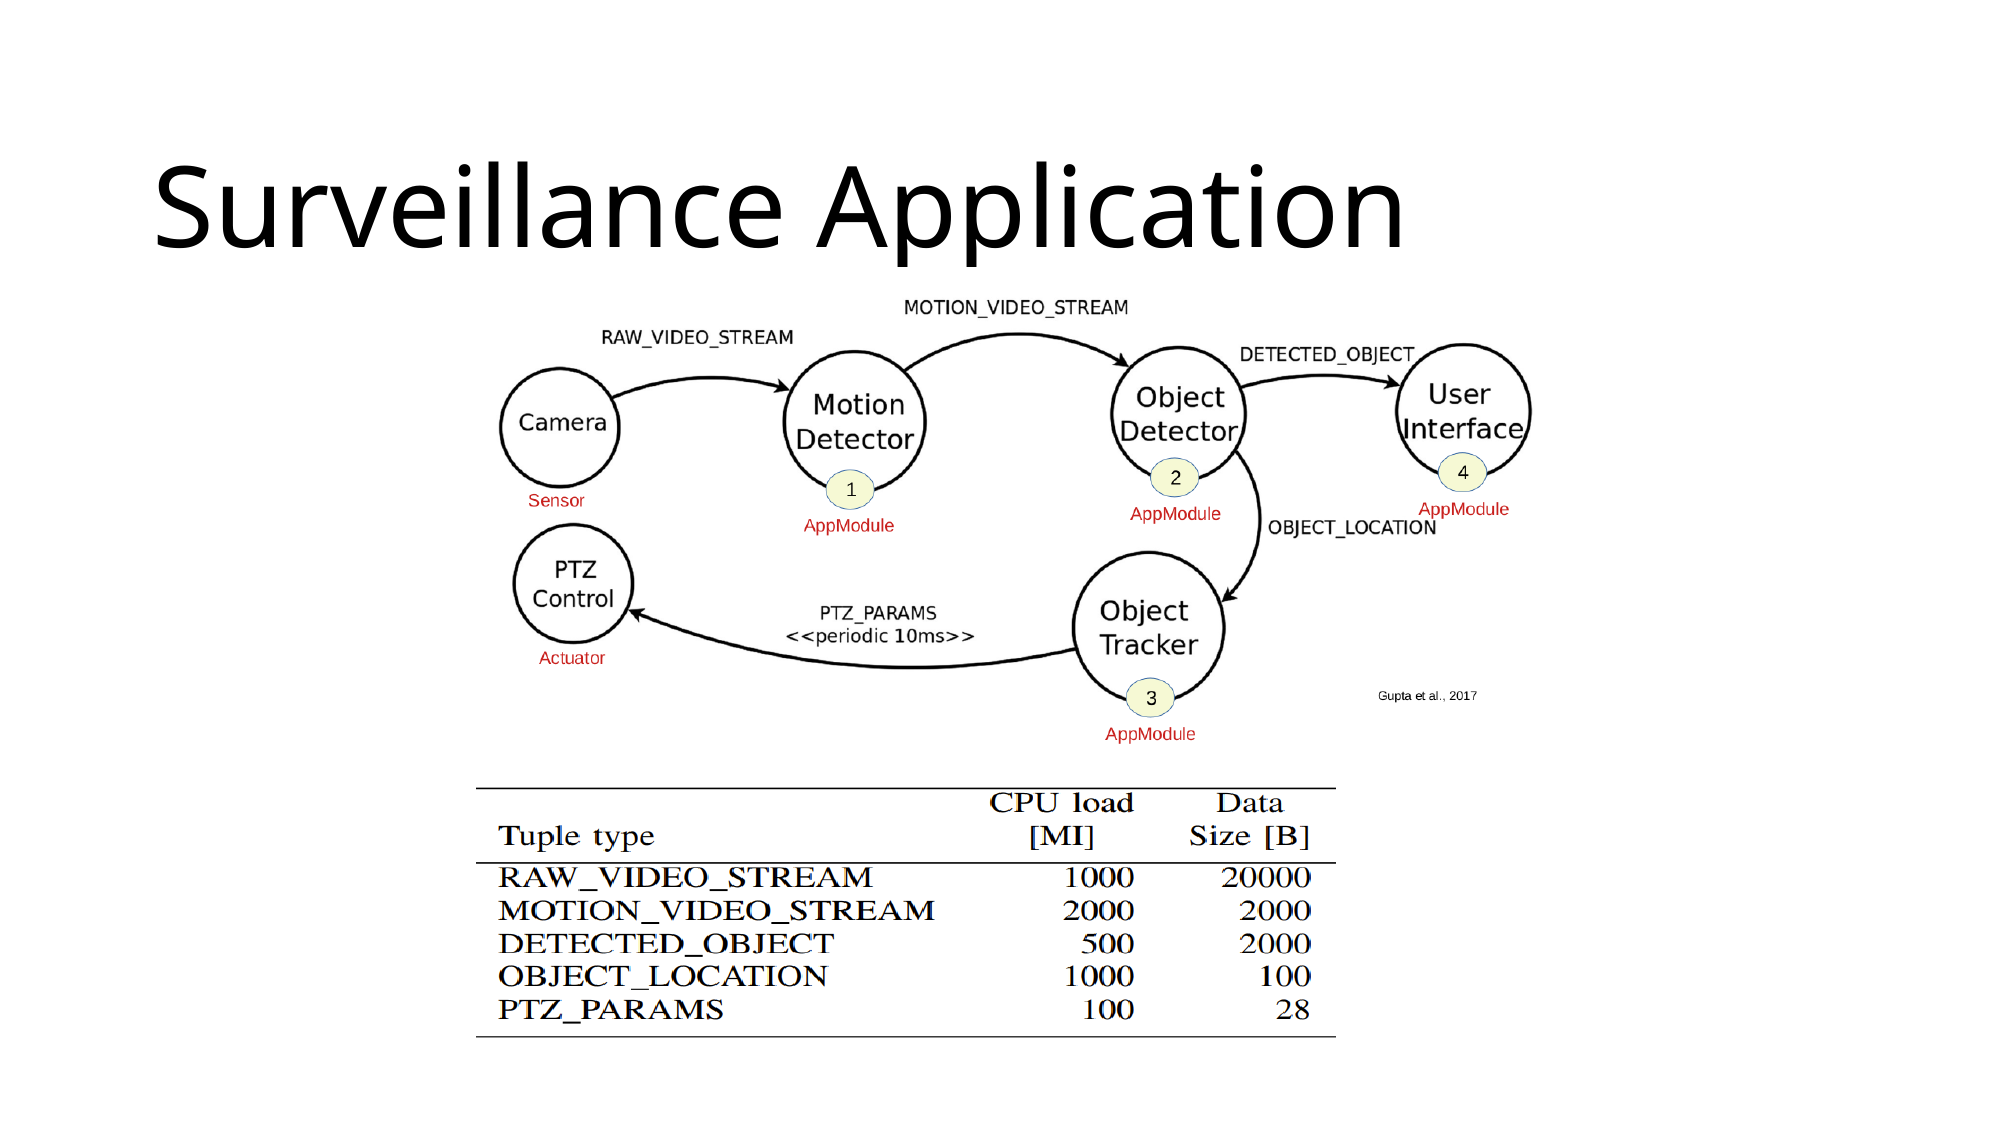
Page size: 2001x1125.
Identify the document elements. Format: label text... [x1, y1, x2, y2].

title Surveillance Application [137, 59, 1863, 278]
picture [476, 782, 1336, 1038]
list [490, 267, 1549, 749]
